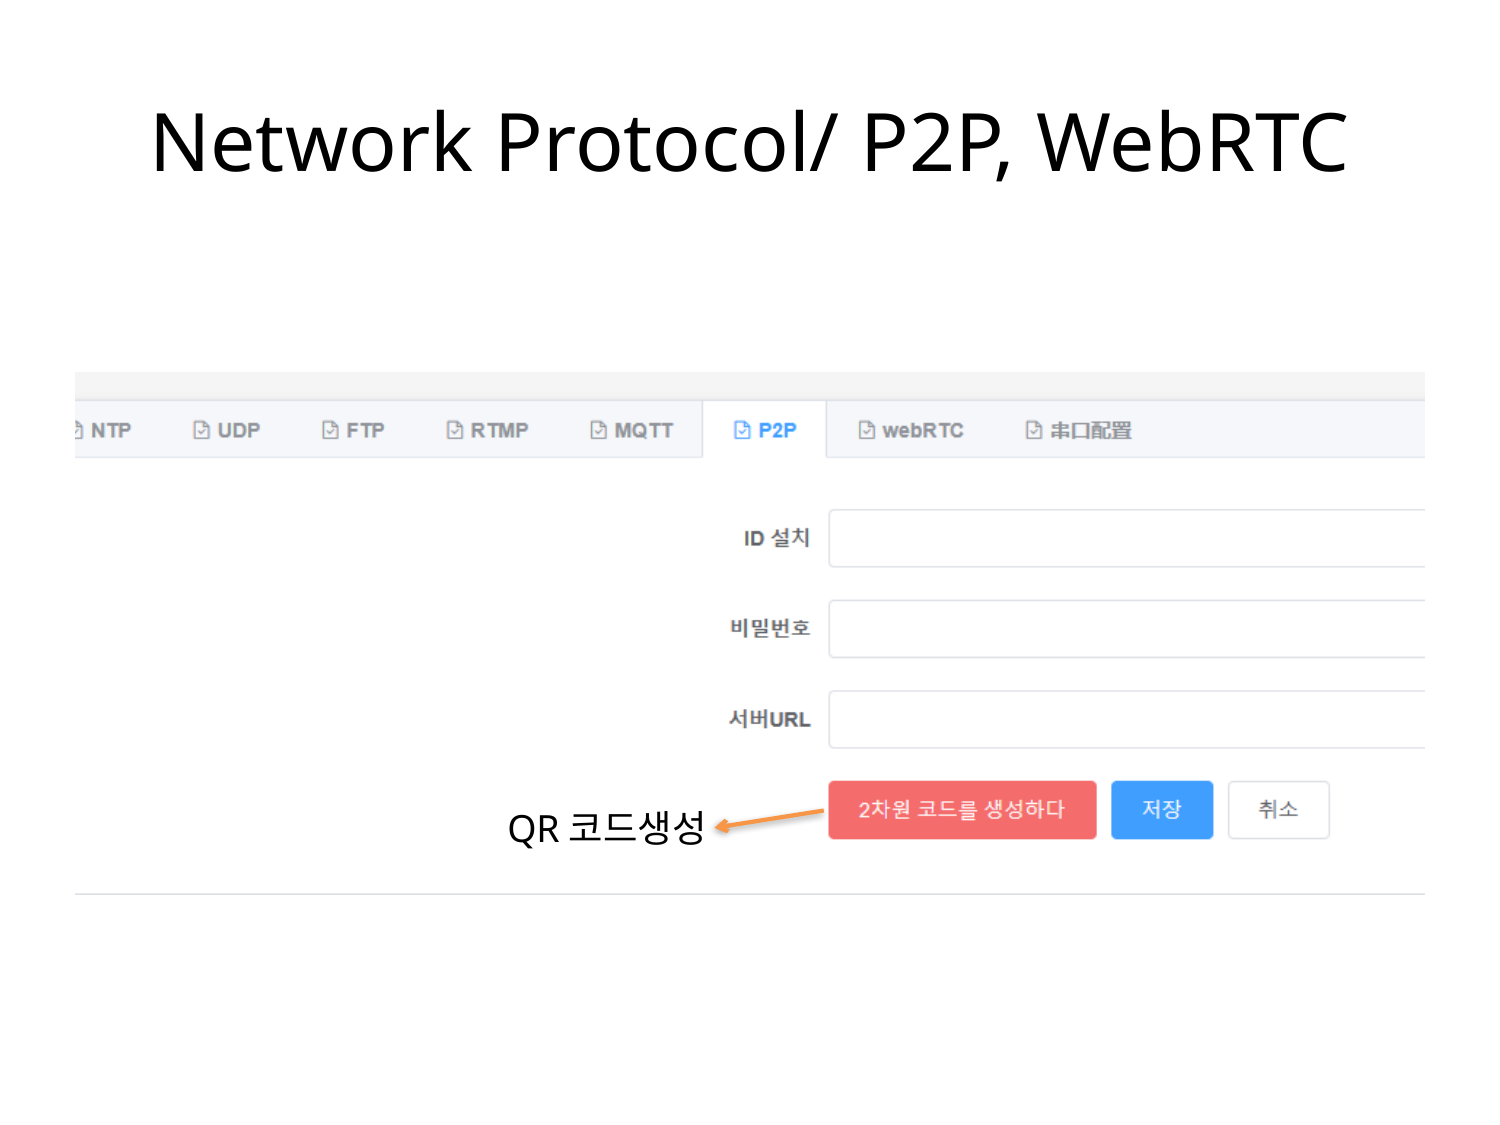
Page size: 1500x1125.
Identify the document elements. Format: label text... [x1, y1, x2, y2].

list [74, 372, 1426, 895]
title Network Protocol/ P2P, WebRTC [75, 45, 1425, 233]
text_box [714, 810, 824, 829]
